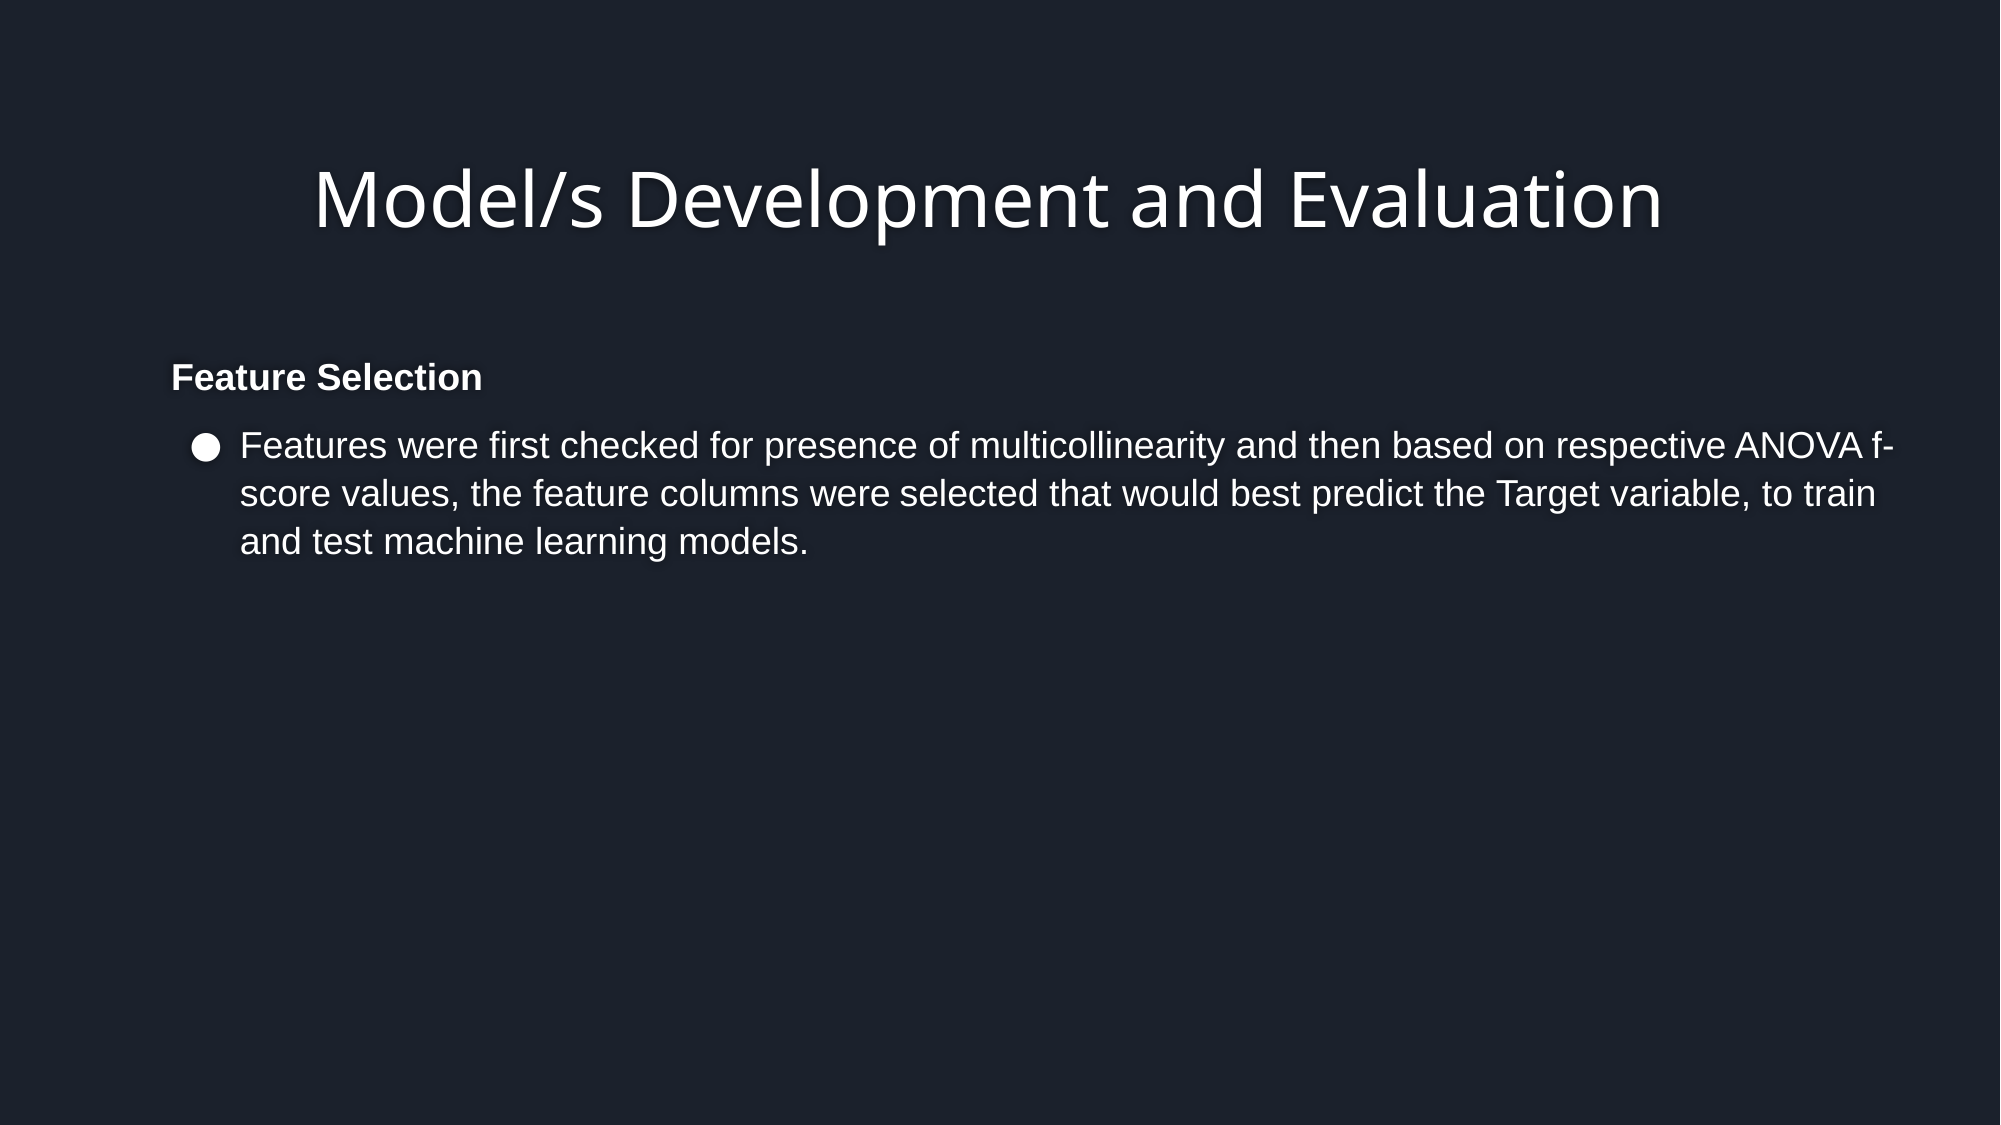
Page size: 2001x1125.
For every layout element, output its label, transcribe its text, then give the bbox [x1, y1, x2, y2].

list Feature Selection Features were first checked for presence of multicollinearity and then based on respective ANOVA f-score values, the feature columns were selected that would best predict the Target variable, to train and test machine learning models. [149, 340, 1920, 1106]
title Model/s Development and Evaluation [149, 99, 1849, 307]
